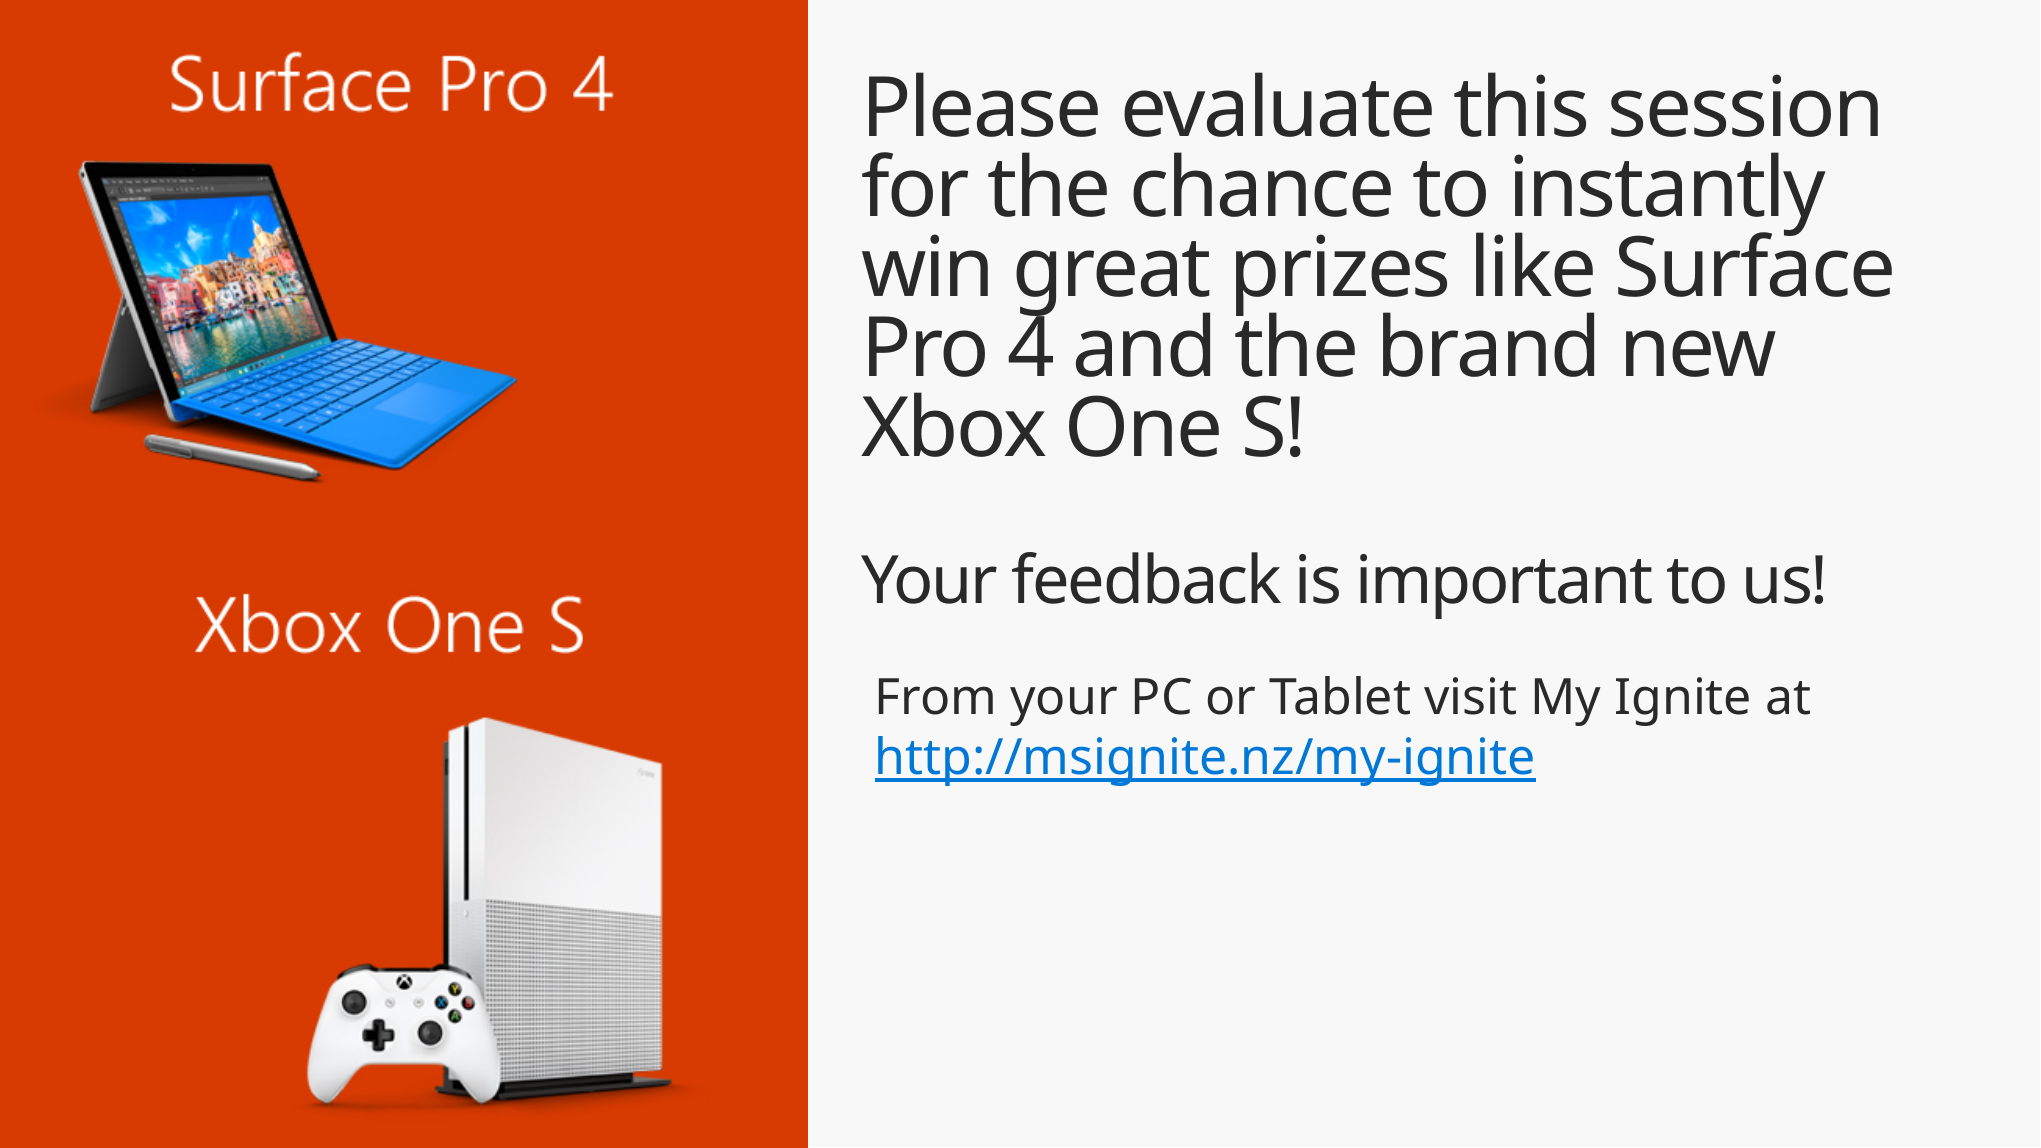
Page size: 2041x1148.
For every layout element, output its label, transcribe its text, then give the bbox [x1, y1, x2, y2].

text_box From your PC or Tablet visit My Ignite at http://msignite.nz/my-ignite [850, 656, 1976, 910]
text_box Please evaluate this session for the chance to instantly win great prizes like Surface Pro 4 and the brand new Xbox One S! Your feedback is important to us! [831, 48, 1996, 199]
picture [0, 0, 809, 1148]
